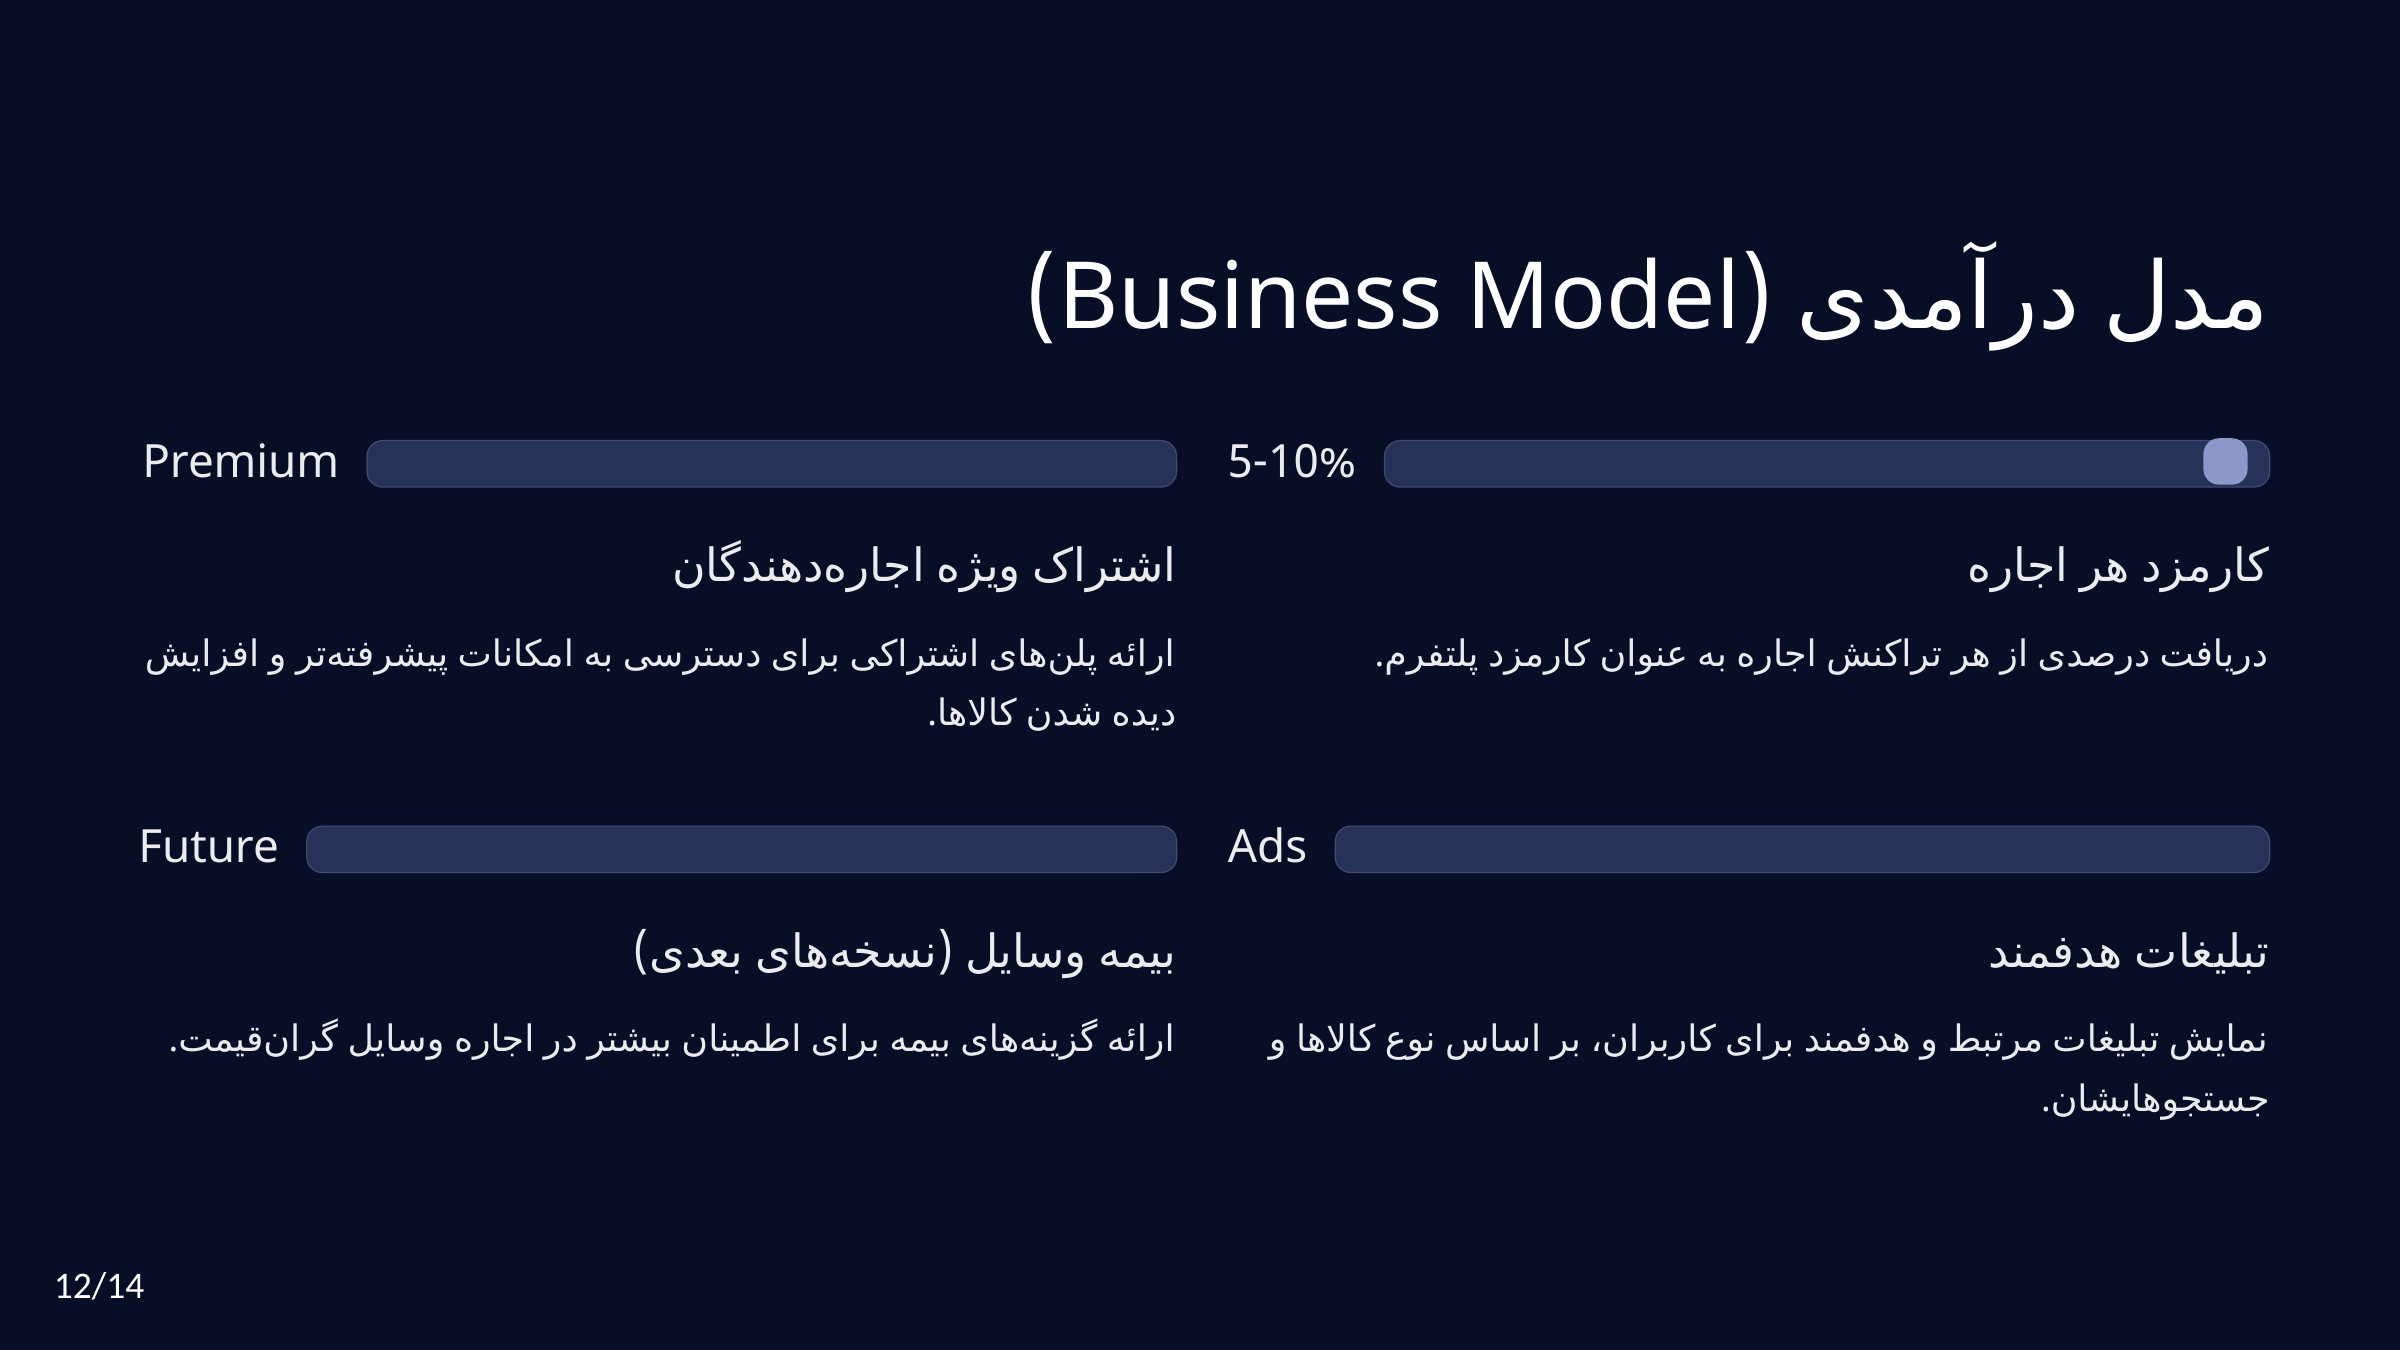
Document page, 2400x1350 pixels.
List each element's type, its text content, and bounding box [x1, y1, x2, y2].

text_box [1384, 440, 2270, 488]
text_box [367, 440, 1177, 488]
text_box نمایش تبلیغات مرتبط و هدفمند برای کاربران، بر اساس نوع کالاها و جستجوهایشان. [1223, 999, 2270, 1119]
text_box ارائه پلن‌های اشتراکی برای دسترسی به امکانات پیشرفته‌تر و افزایش دیده شدن کالاها. [130, 613, 1177, 733]
text_box تبلیغات هدفمند [1804, 919, 2270, 978]
text_box کارمزد هر اجاره [1804, 533, 2270, 592]
text_box دریافت درصدی از هر تراکنش اجاره به عنوان کارمزد پلتفرم. [1223, 613, 2270, 674]
text_box اشتراک ویژه اجاره‌دهندگان [711, 533, 1177, 592]
text_box [2203, 438, 2248, 485]
text_box Ads [1223, 826, 1308, 873]
text_box 12/14 [39, 1253, 175, 1314]
text_box مدل درآمدی (Business Model) [1043, 231, 2270, 348]
text_box ارائه گزینه‌های بیمه برای اطمینان بیشتر در اجاره وسایل گران‌قیمت. [130, 999, 1177, 1059]
text_box Future [130, 826, 279, 873]
text_box بیمه وسایل (نسخه‌های بعدی) [638, 919, 1177, 978]
text_box Premium [130, 440, 340, 488]
text_box 5-10% [1223, 440, 1357, 488]
text_box [306, 826, 1177, 873]
text_box [1335, 826, 2270, 873]
